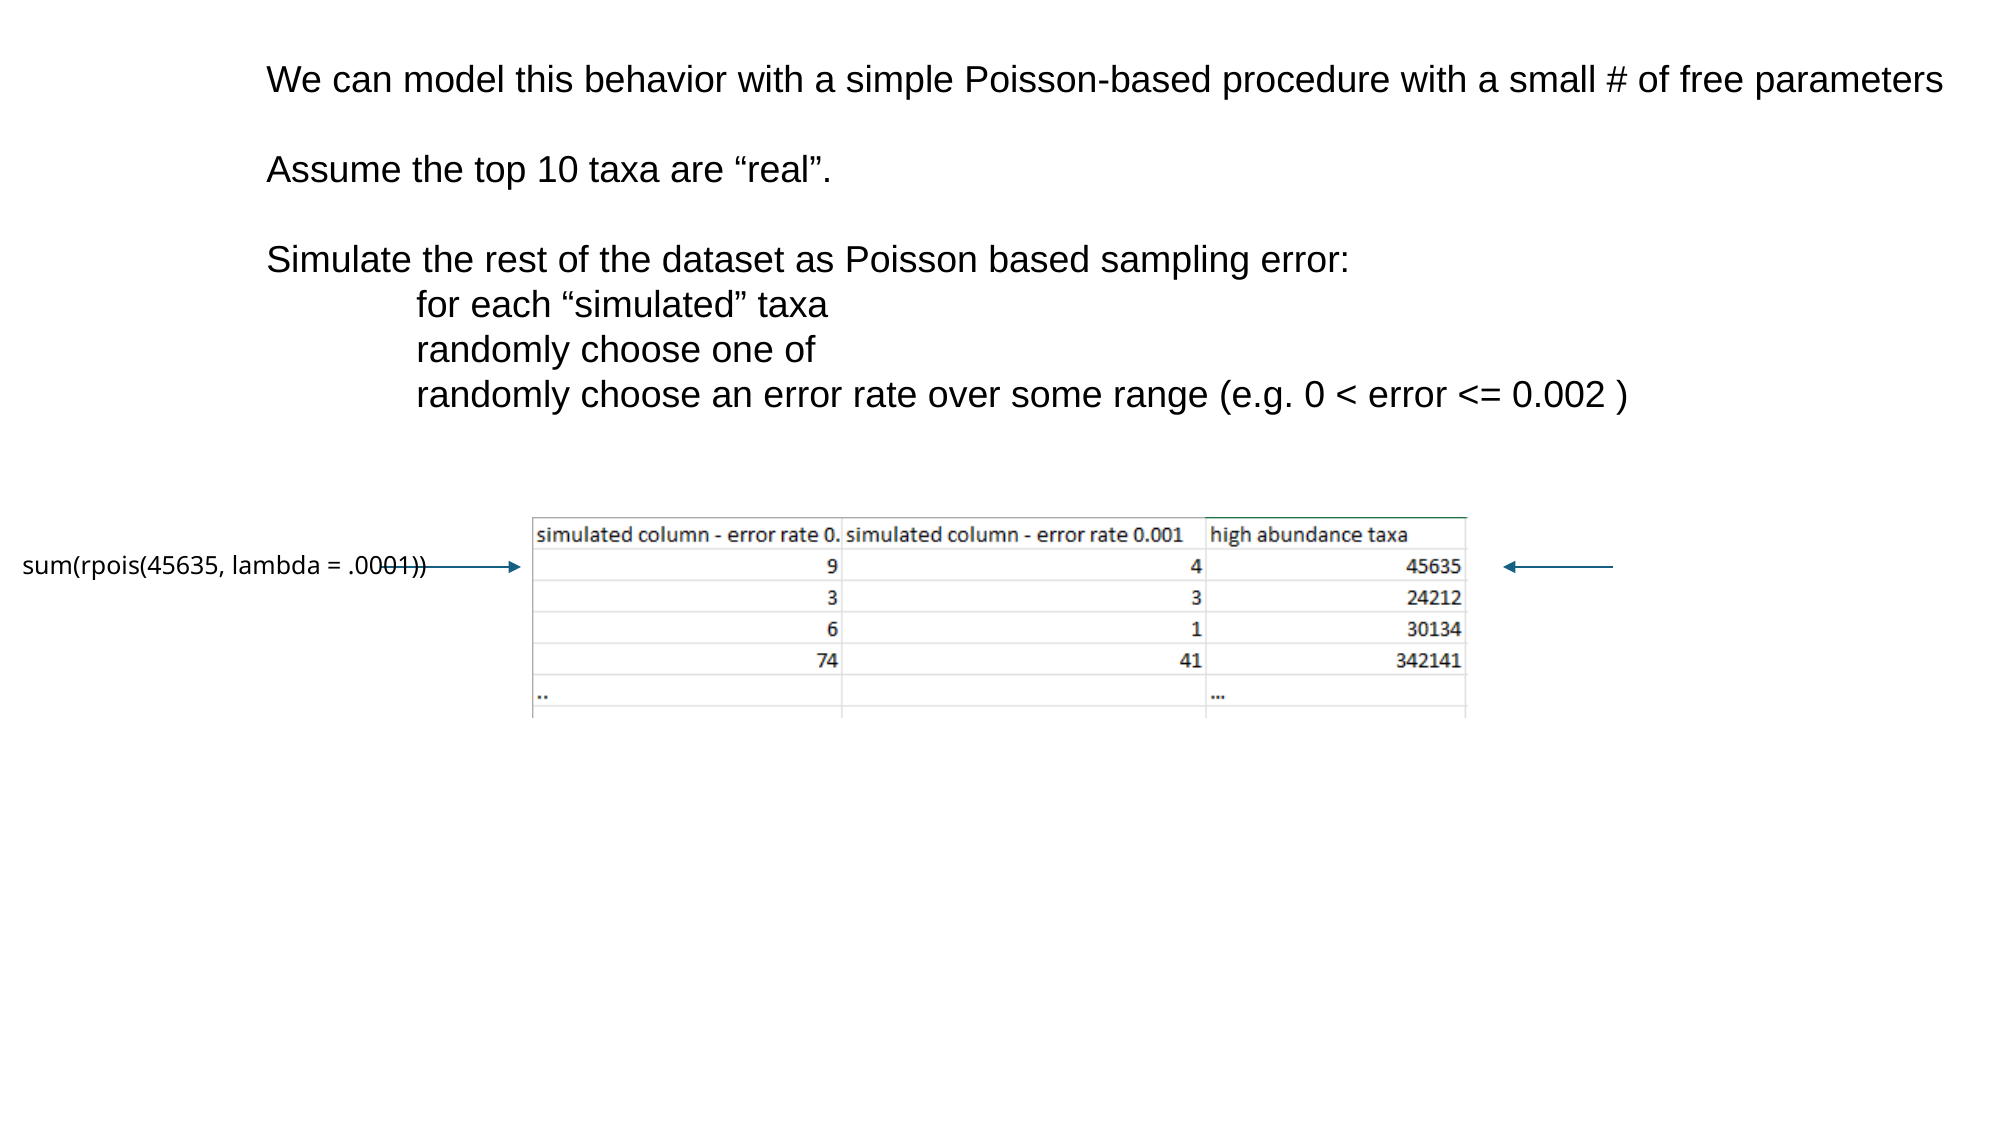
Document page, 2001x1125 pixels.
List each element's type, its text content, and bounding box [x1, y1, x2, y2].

picture [531, 516, 1469, 718]
text_box sum(rpois(45635, lambda = .0001)) [7, 541, 531, 587]
text_box We can model this behavior with a simple Poisson-based procedure with a small # of free parameters Assume the top 10 taxa are “real”. Simulate the rest of the dataset as Poisson based sampling error: for each “simulated” taxa randomly choose one of randomly choose an error rate over some range (e.g. 0 < error <= 0.002 ) [251, 47, 1960, 513]
